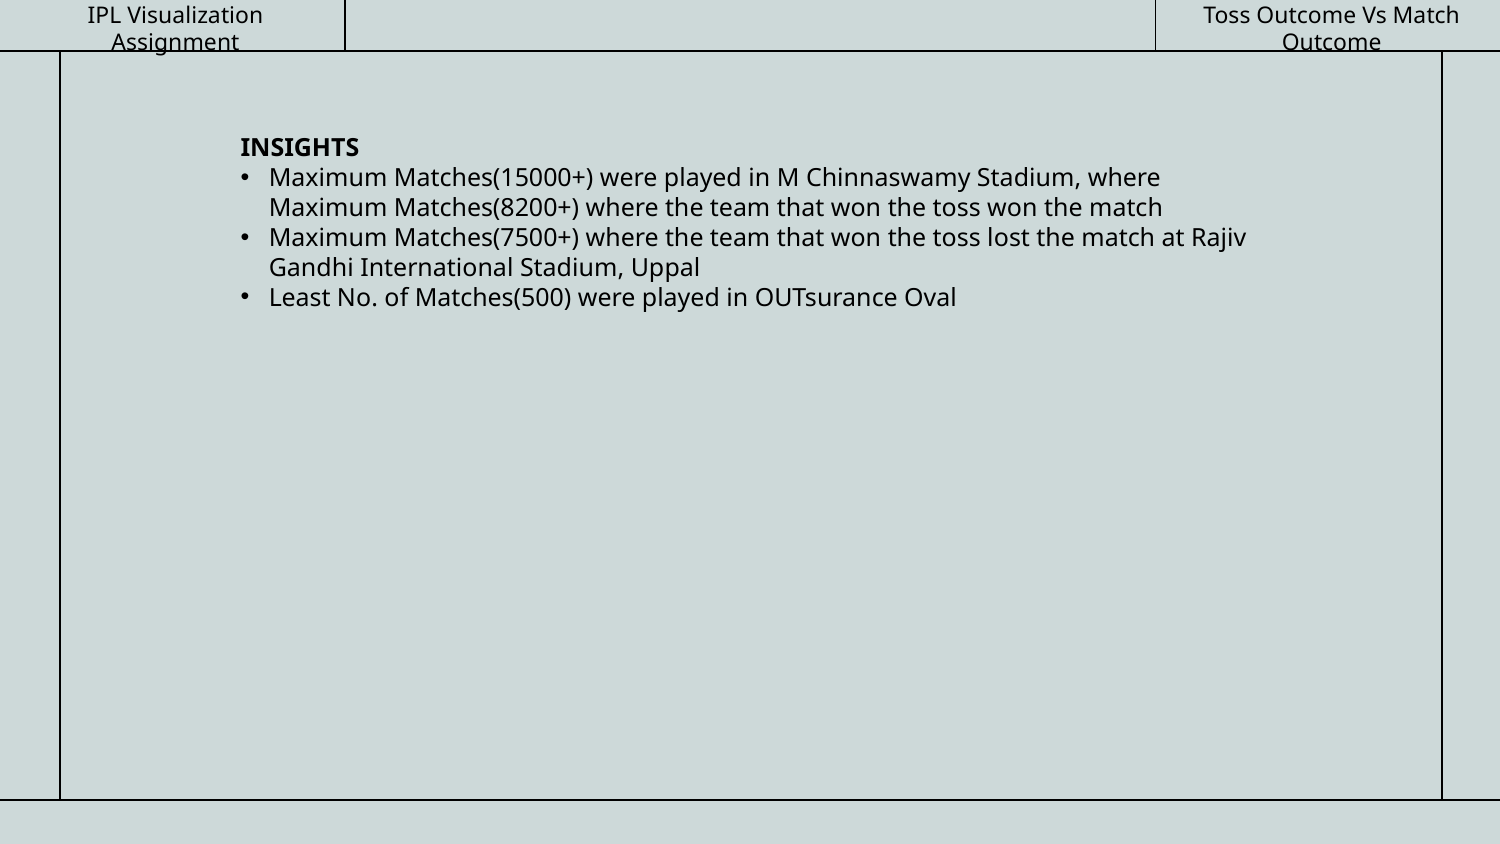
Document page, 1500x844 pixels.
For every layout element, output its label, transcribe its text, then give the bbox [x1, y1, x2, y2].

text_box IPL Visualization Assignment [13, 10, 338, 46]
text_box Toss Outcome Vs Match Outcome [1151, 10, 1500, 46]
text_box INSIGHTS Maximum Matches(15000+) were played in M Chinnaswamy Stadium, where Maximum Matches(8200+) where the team that won the toss won the match Maximum Matches(7500+) where the team that won the toss lost the match at Rajiv Gandhi International Stadium, Uppal Least No. of Matches(500) were played in OUTsurance Oval [225, 124, 1274, 319]
